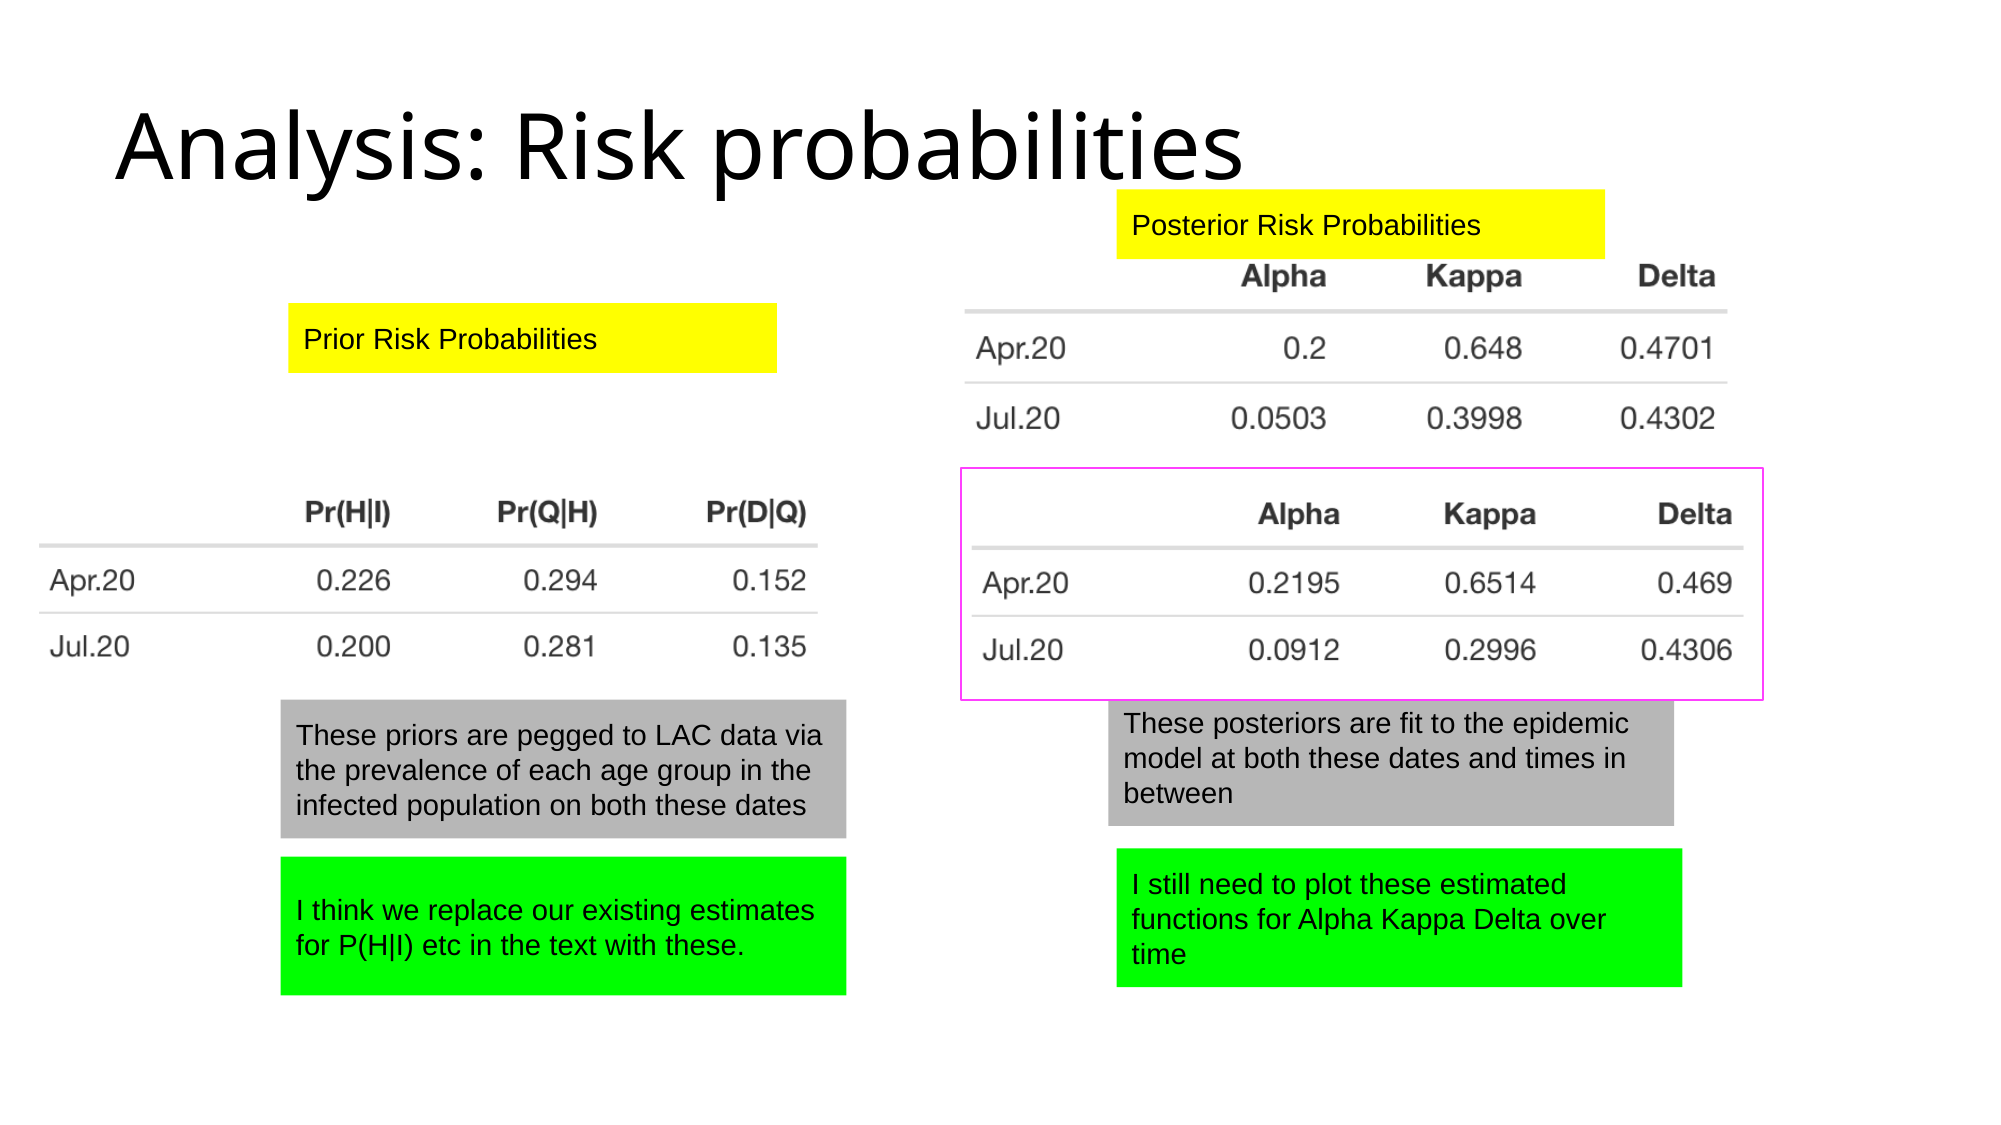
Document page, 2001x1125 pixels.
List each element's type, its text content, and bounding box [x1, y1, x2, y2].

title Analysis: Risk probabilities [100, 41, 1826, 260]
text_box Prior Risk Probabilities [288, 303, 777, 373]
text_box These posteriors are fit to the epidemic model at both these dates and times in between [1108, 709, 1675, 826]
text_box I still need to plot these estimated functions for Alpha Kappa Delta over time [1116, 848, 1683, 988]
text_box These priors are pegged to LAC data via the prevalence of each age group in the infected population on both these dates [280, 699, 847, 839]
text_box I think we replace our existing estimates for P(H|I) etc in the text with these. [280, 856, 847, 996]
picture [948, 230, 1763, 700]
picture [22, 470, 837, 698]
text_box Posterior Risk Probabilities [1116, 189, 1606, 229]
